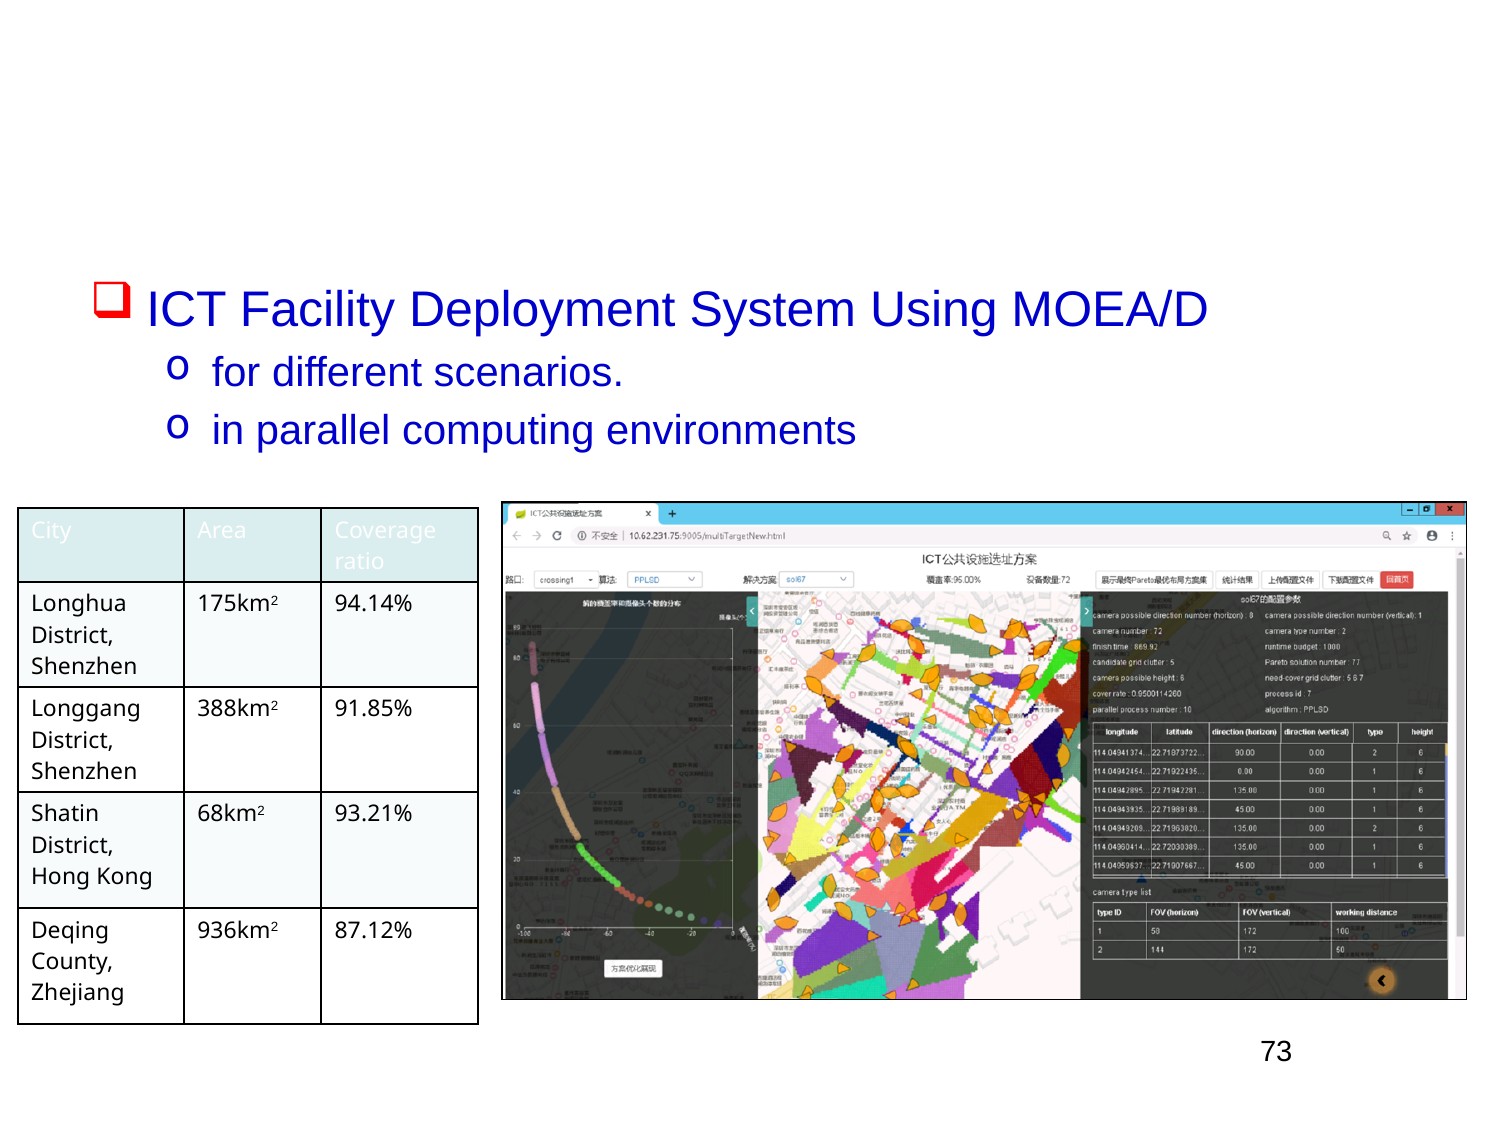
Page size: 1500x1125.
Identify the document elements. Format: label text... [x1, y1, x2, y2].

table_cell Deqing County, Zhejiang [19, 909, 183, 1023]
slide_number 73 [1074, 1024, 1426, 1103]
table_cell Longhua District, Shenzhen [19, 583, 183, 686]
table_cell 936km2 [185, 909, 320, 1023]
table_header Coverage ratio [322, 509, 477, 581]
table_cell 93.21% [322, 793, 477, 907]
table_header City [19, 509, 183, 581]
table_cell 388km2 [185, 688, 320, 791]
table_cell 68km2 [185, 793, 320, 907]
list ICT Facility Deployment System Using MOEA/D for different scenarios. in parallel computing environments [75, 268, 1425, 1012]
table_cell Longgang District, Shenzhen [19, 688, 183, 791]
table_cell 87.12% [322, 909, 477, 1023]
table_cell 175km2 [185, 583, 320, 686]
table_cell 94.14% [322, 583, 477, 686]
table_header Area [185, 509, 320, 581]
table_cell 91.85% [322, 688, 477, 791]
table_cell Shatin District, Hong Kong [19, 793, 183, 907]
picture [501, 501, 1467, 1000]
